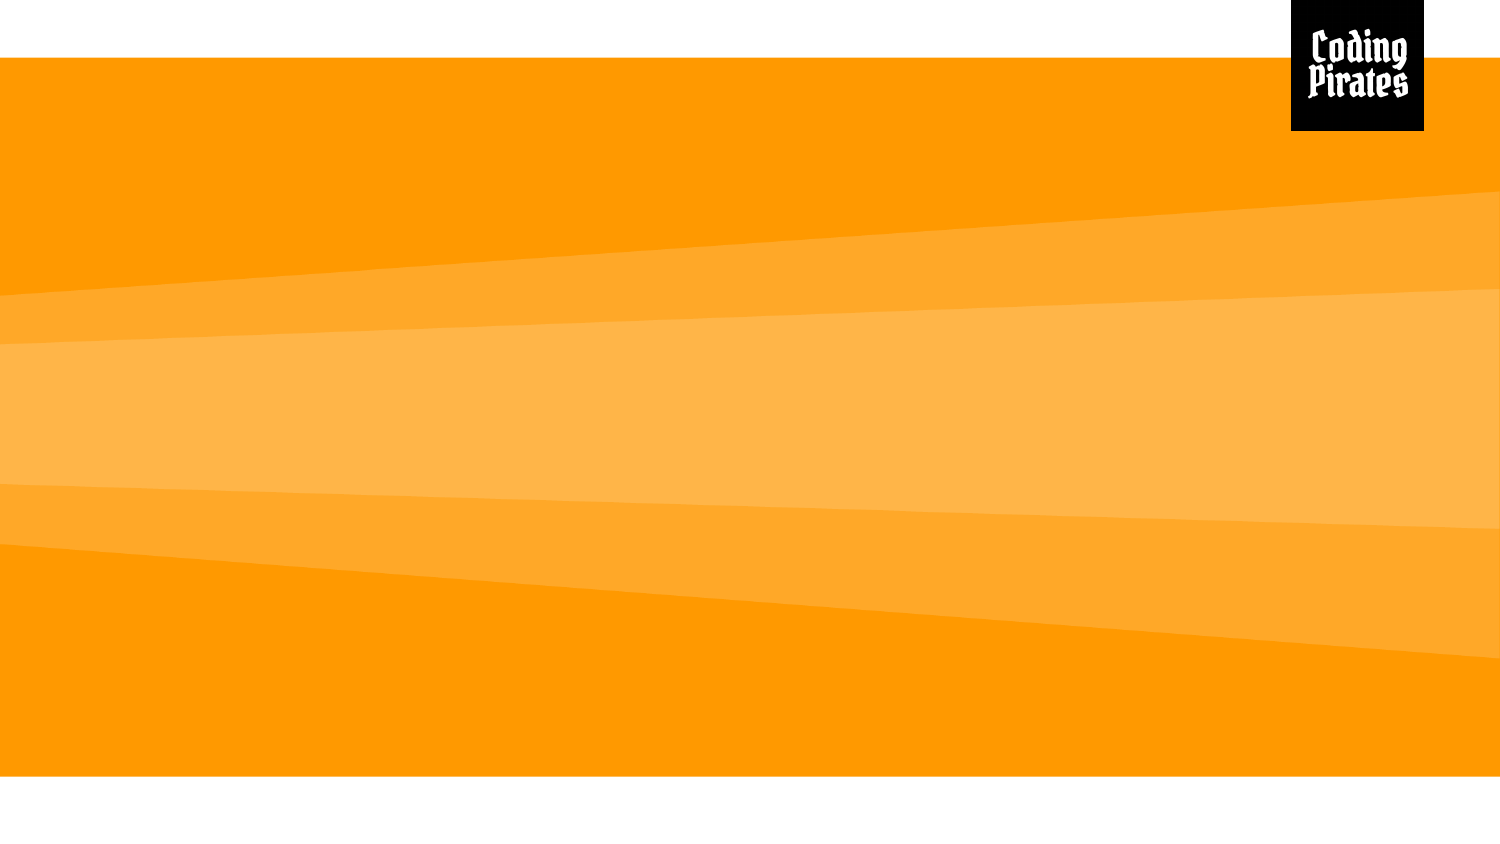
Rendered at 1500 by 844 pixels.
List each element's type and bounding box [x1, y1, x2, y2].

picture [1291, 0, 1424, 131]
